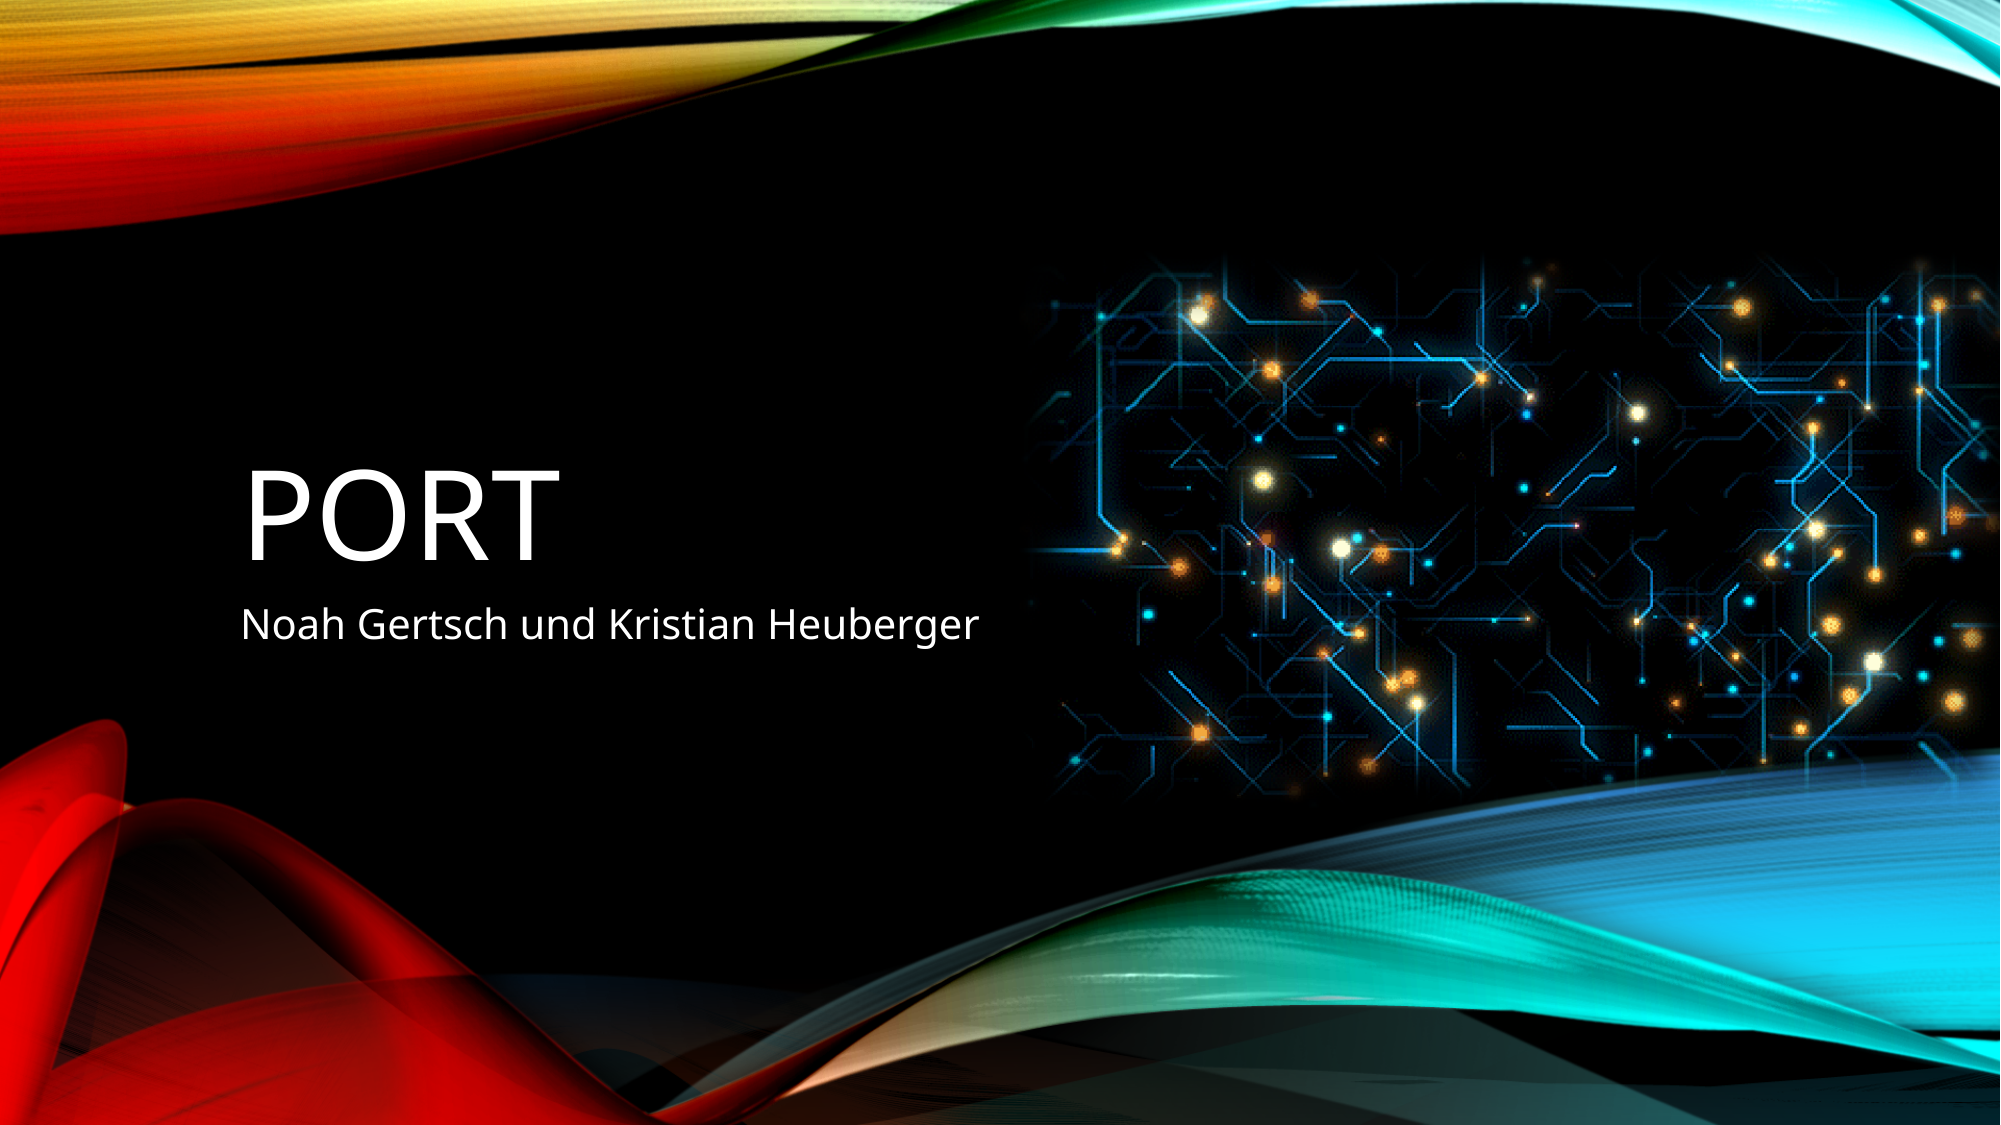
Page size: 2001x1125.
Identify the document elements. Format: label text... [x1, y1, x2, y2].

subtitle Noah Gertsch und Kristian Heuberger [225, 595, 1014, 709]
picture [0, 246, 2000, 1125]
picture [0, 0, 2000, 237]
title Port [225, 295, 1014, 595]
